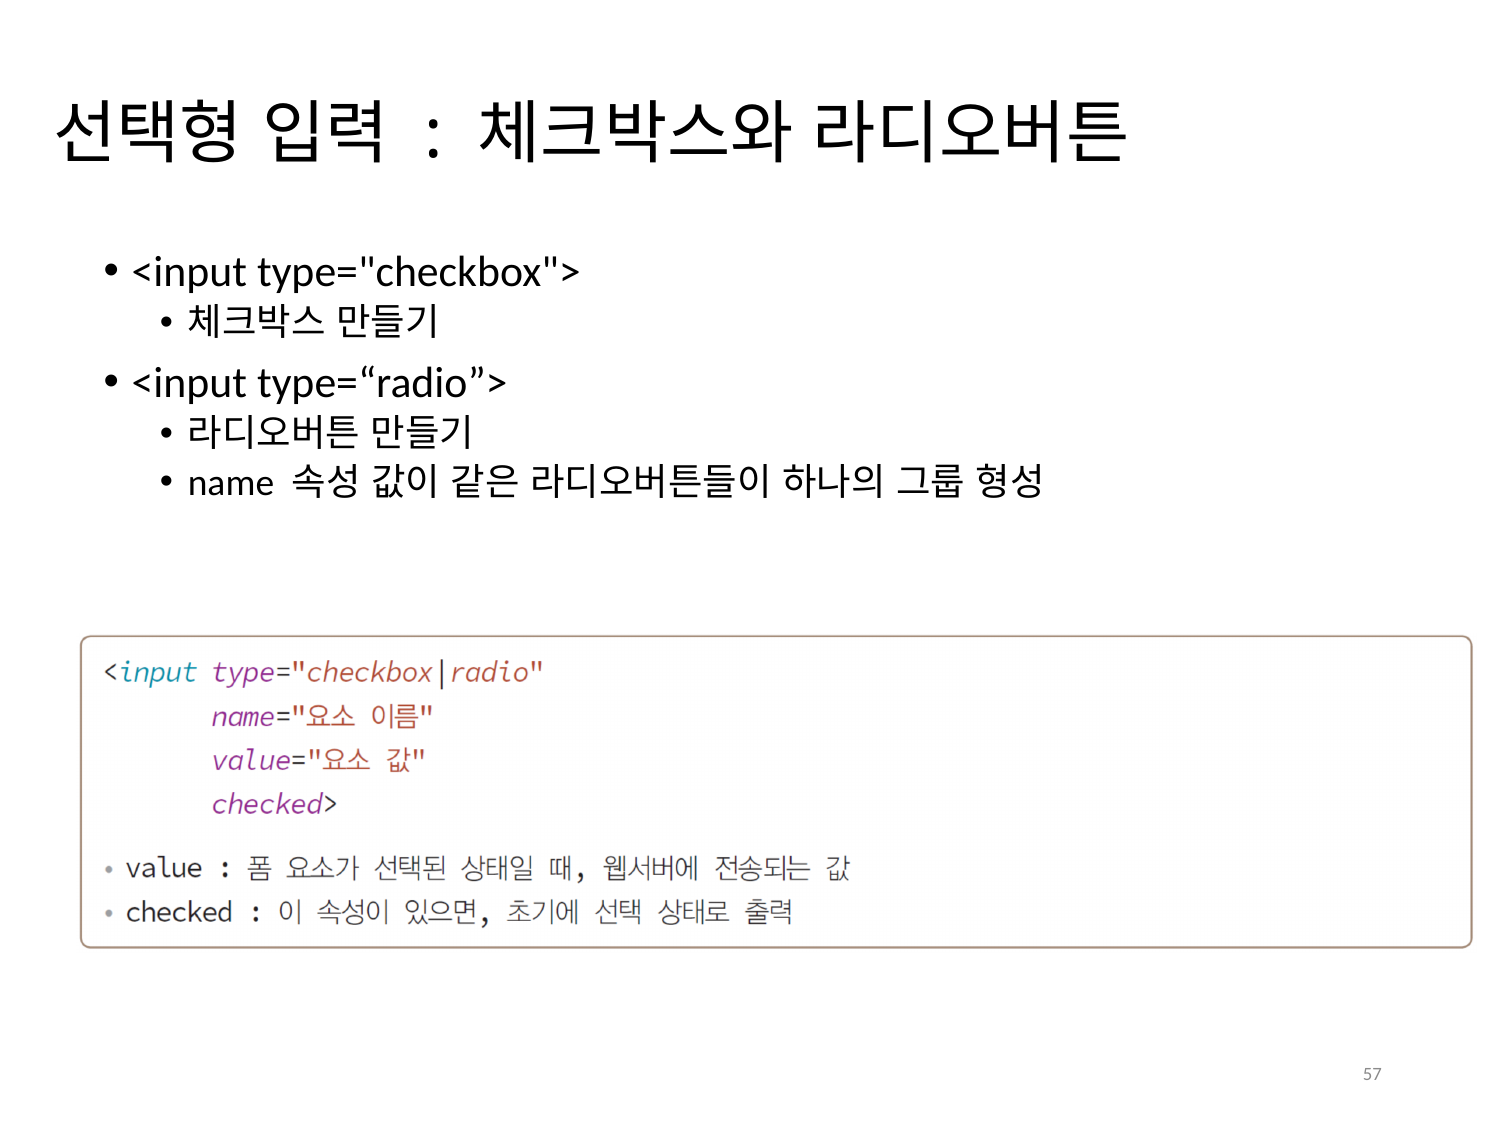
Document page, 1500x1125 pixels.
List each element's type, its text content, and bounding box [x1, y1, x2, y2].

slide_number 57 [1059, 1042, 1397, 1103]
title 선택형 입력 : 체크박스와 라디오버튼 [38, 29, 1462, 242]
list <input type="checkbox"> 체크박스 만들기 <input type=“radio”> 라디오버튼 만들기 name 속성 값이 같은 라디오버튼들이 하나의 그룹 형성 [88, 240, 1383, 528]
picture [76, 633, 1477, 953]
